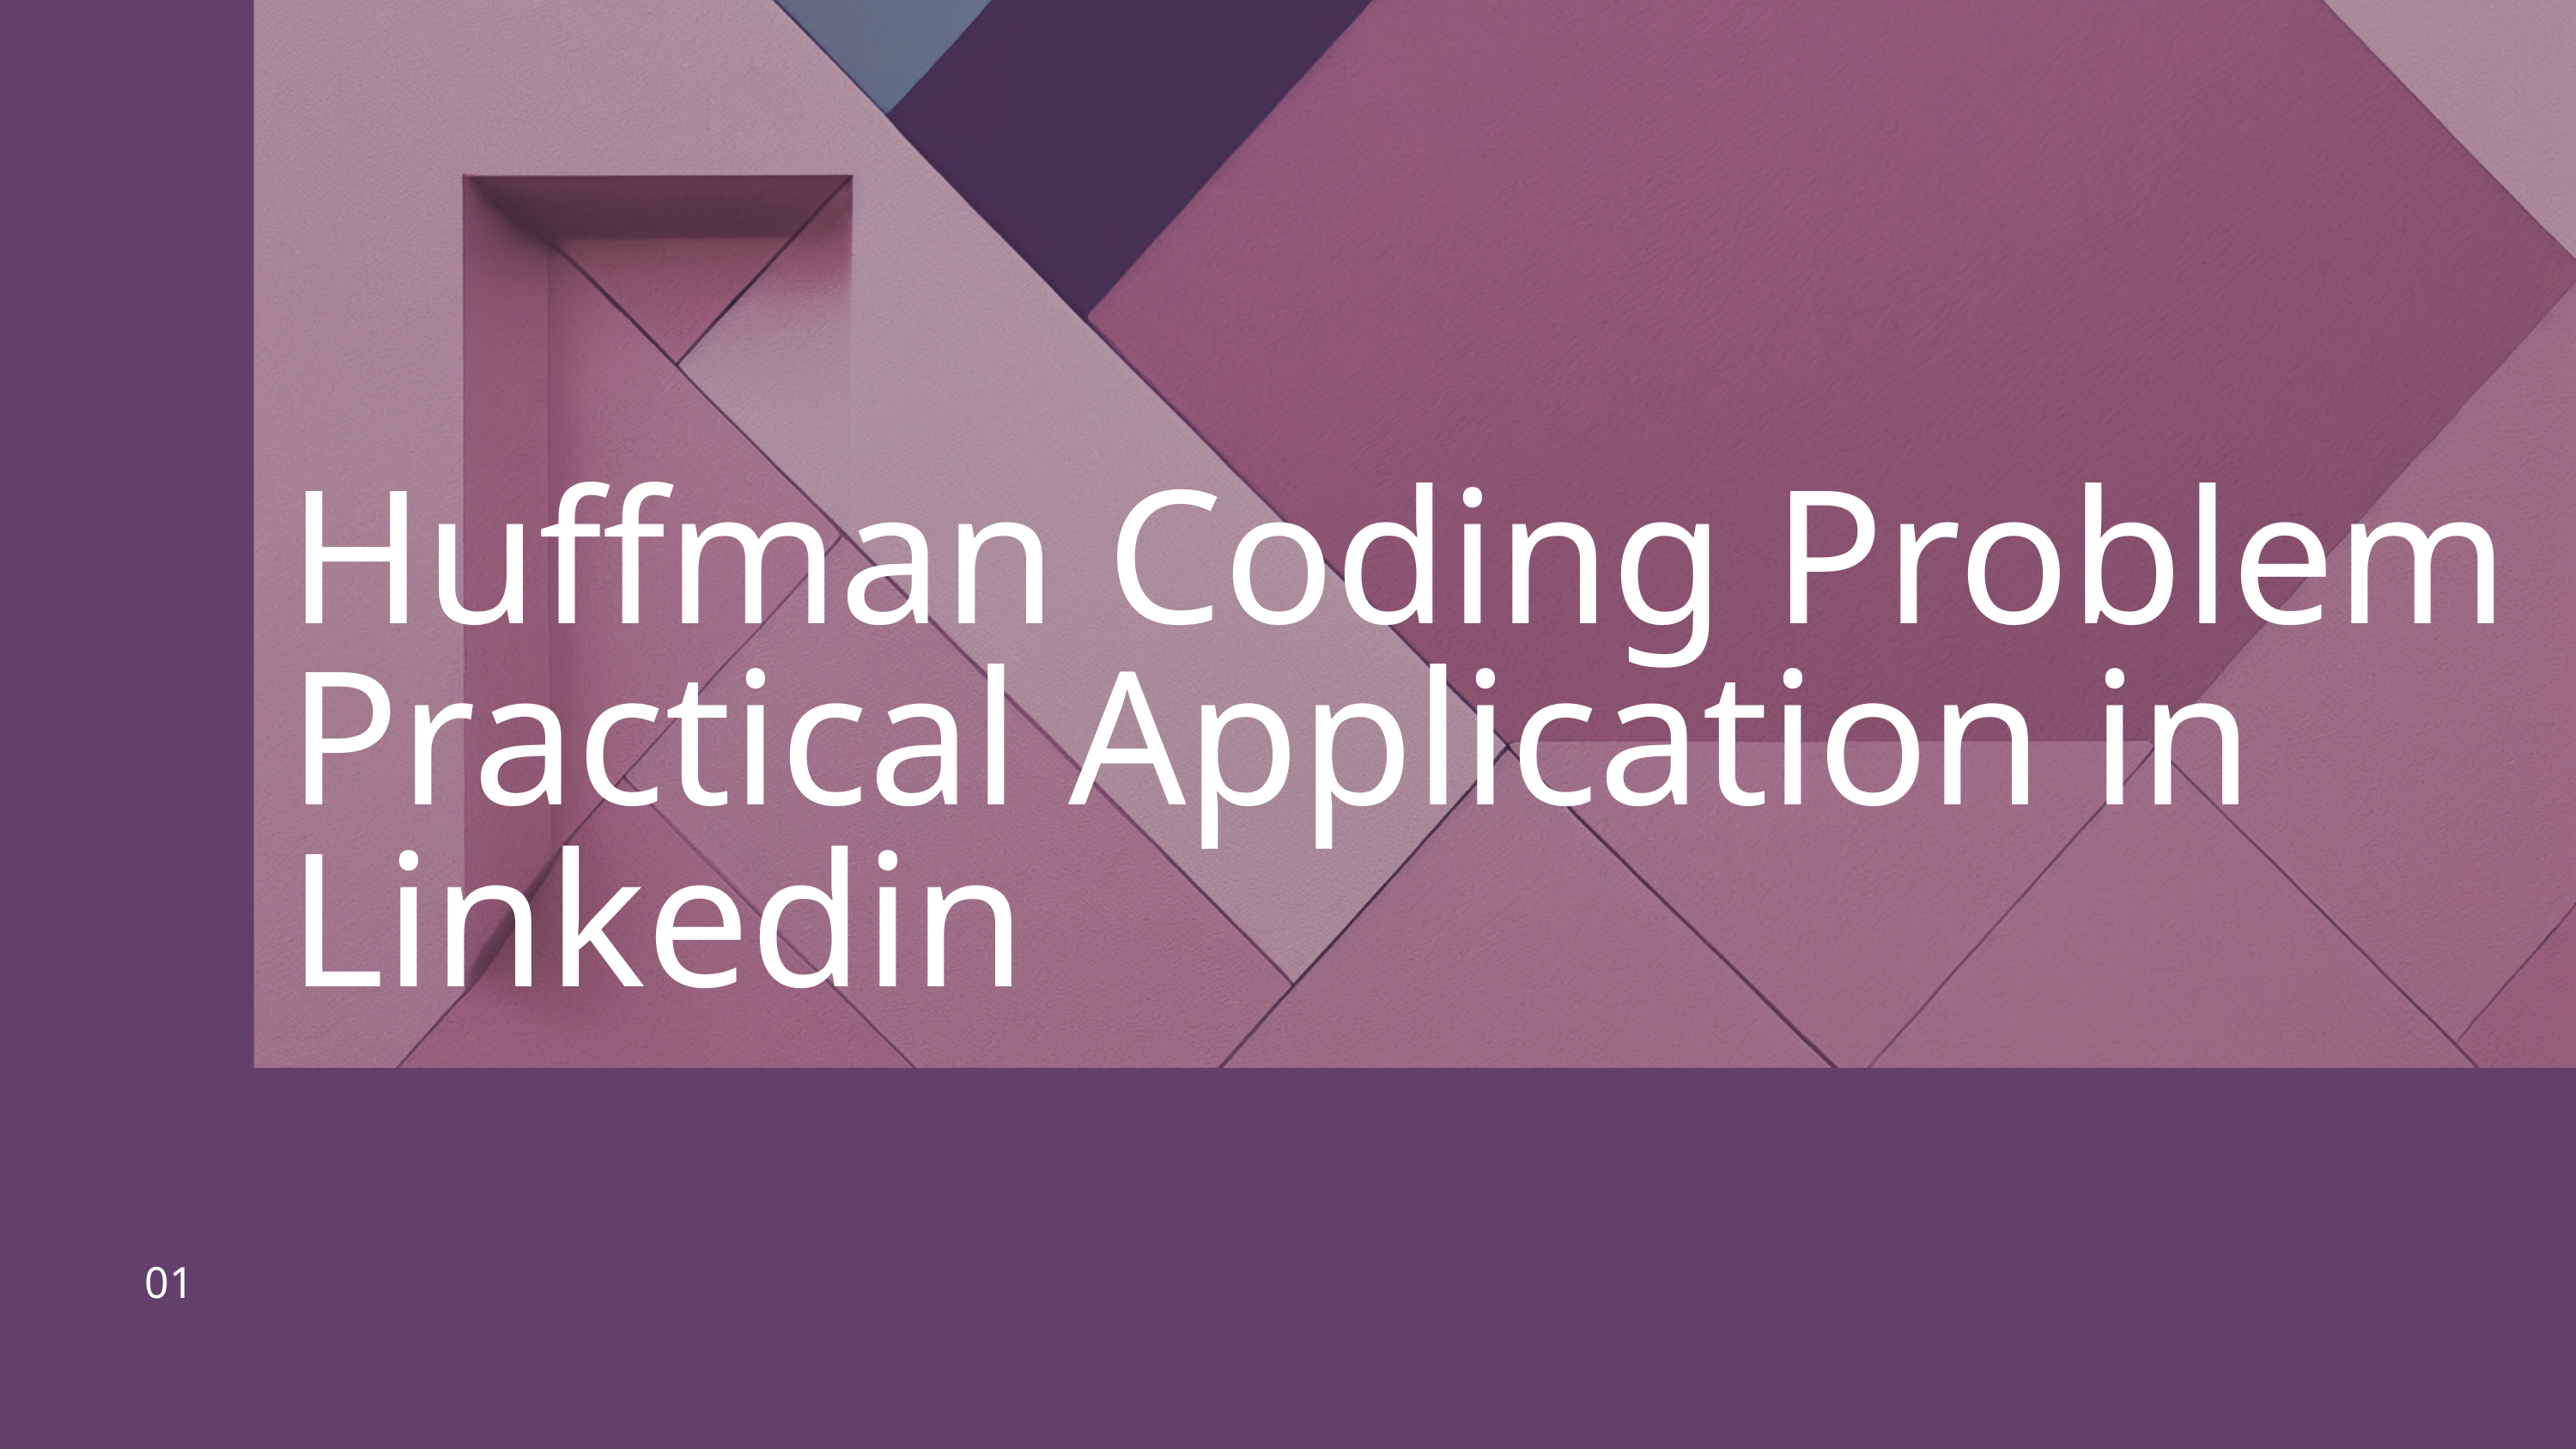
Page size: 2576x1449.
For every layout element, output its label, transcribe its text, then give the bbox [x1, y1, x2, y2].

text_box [287, 455, 2576, 1178]
text_box 01 [144, 1246, 361, 1307]
text_box [253, 0, 2576, 1068]
